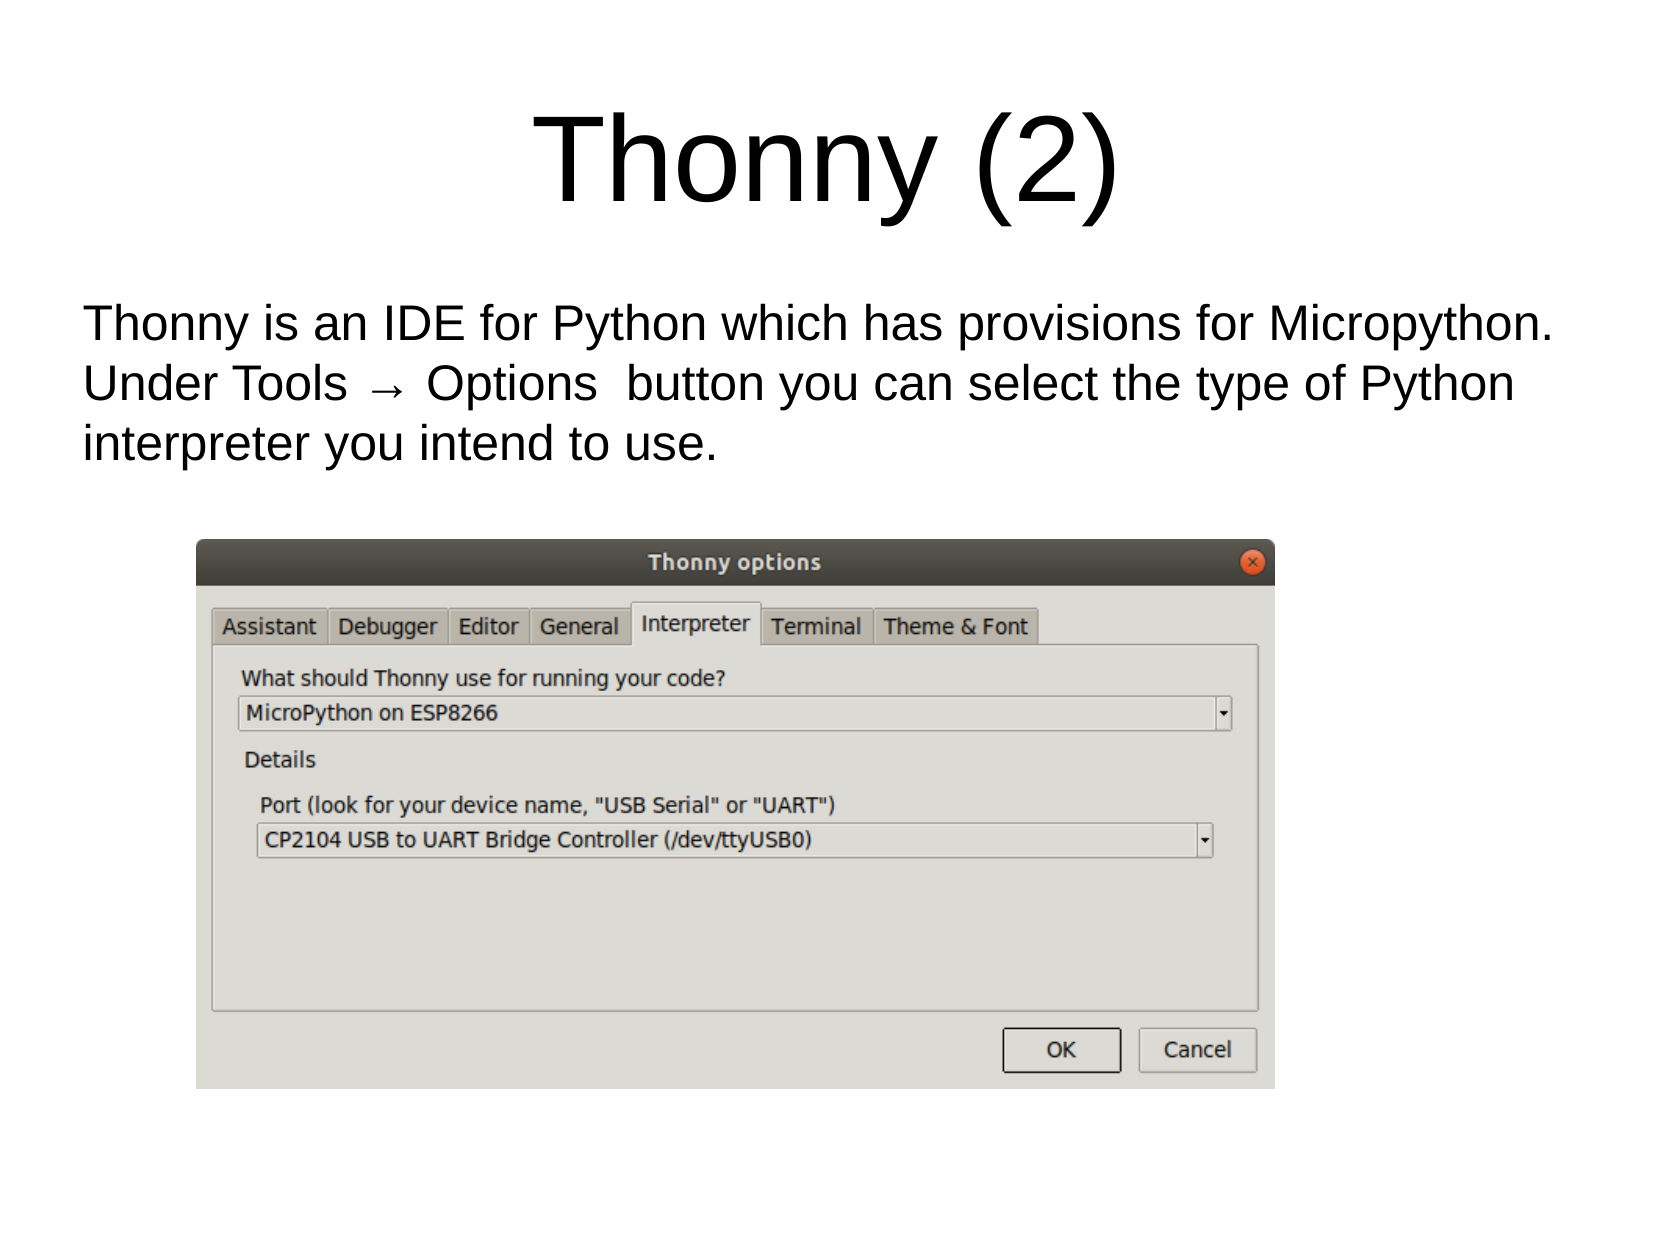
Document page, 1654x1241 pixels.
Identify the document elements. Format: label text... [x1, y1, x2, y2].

picture [196, 539, 1276, 1089]
text_box Thonny is an IDE for Python which has provisions for Micropython. Under Tools → Options button you can select the type of Python interpreter you intend to use. [82, 290, 1571, 1010]
text_box Thonny (2) [82, 79, 1571, 227]
